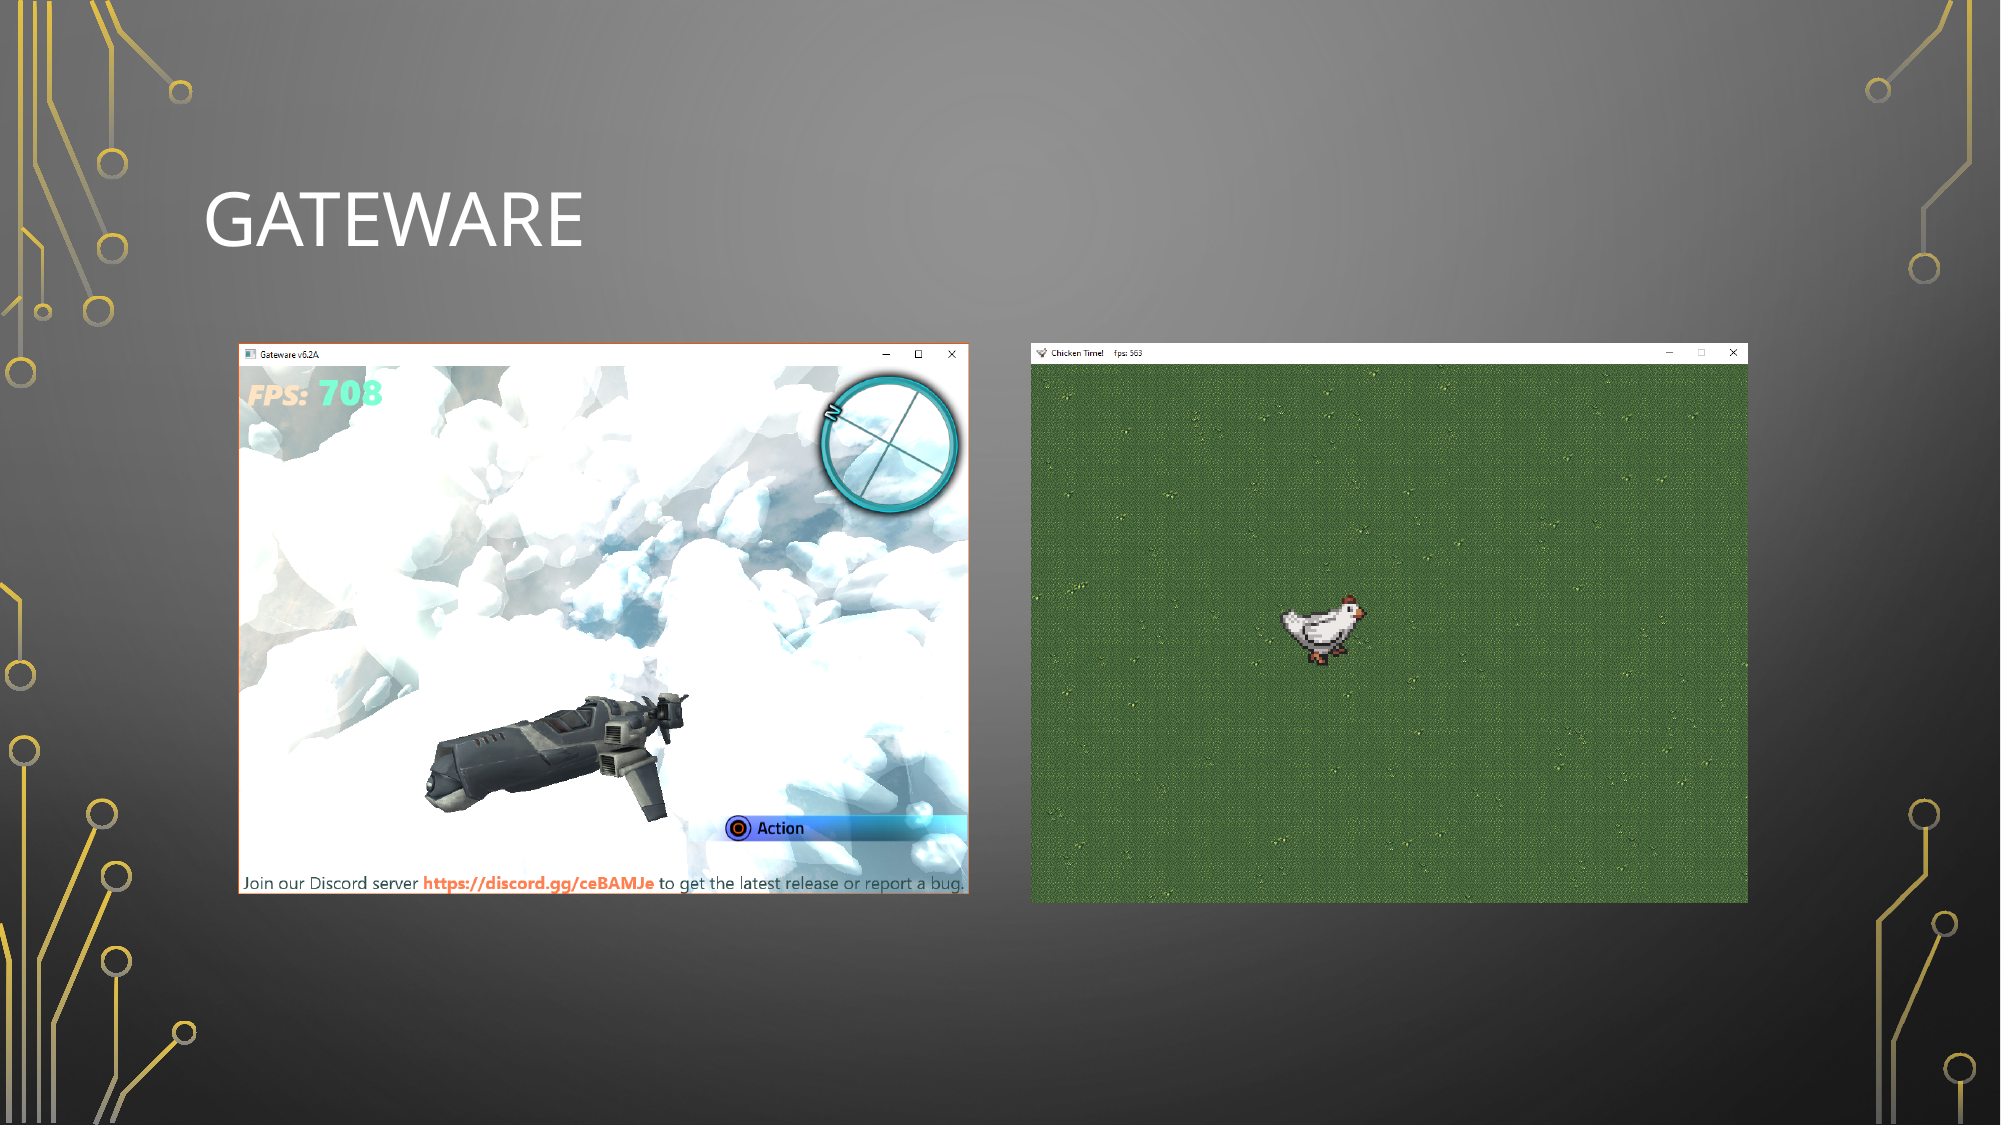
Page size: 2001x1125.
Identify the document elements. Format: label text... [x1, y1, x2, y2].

picture [1031, 343, 1749, 903]
title gateware [187, 101, 1813, 344]
picture [238, 343, 969, 895]
